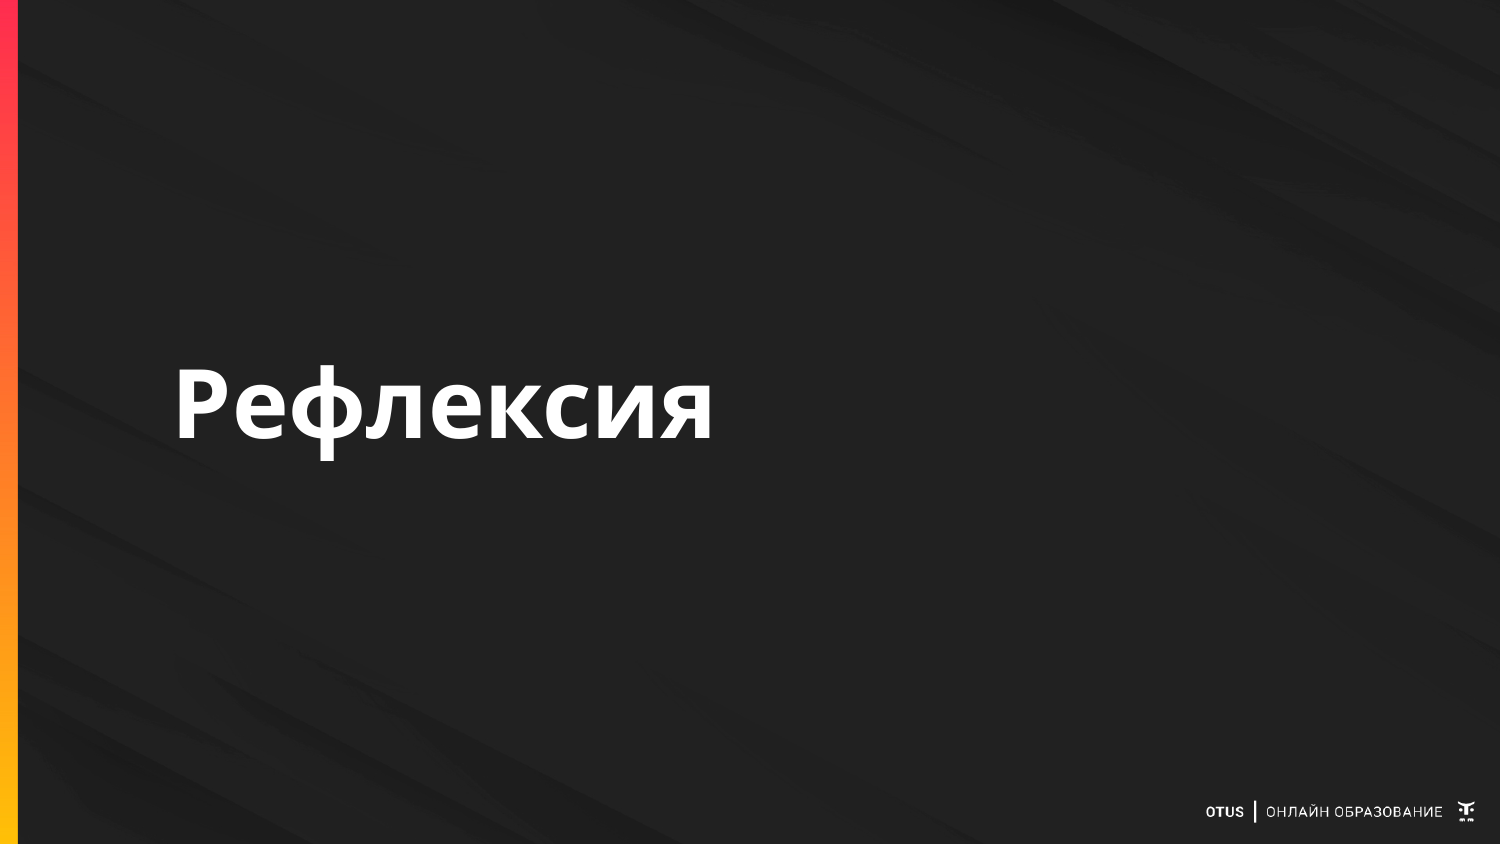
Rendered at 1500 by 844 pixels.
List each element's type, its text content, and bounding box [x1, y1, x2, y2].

title Рефлексия [156, 65, 1294, 737]
picture [0, 0, 1500, 844]
